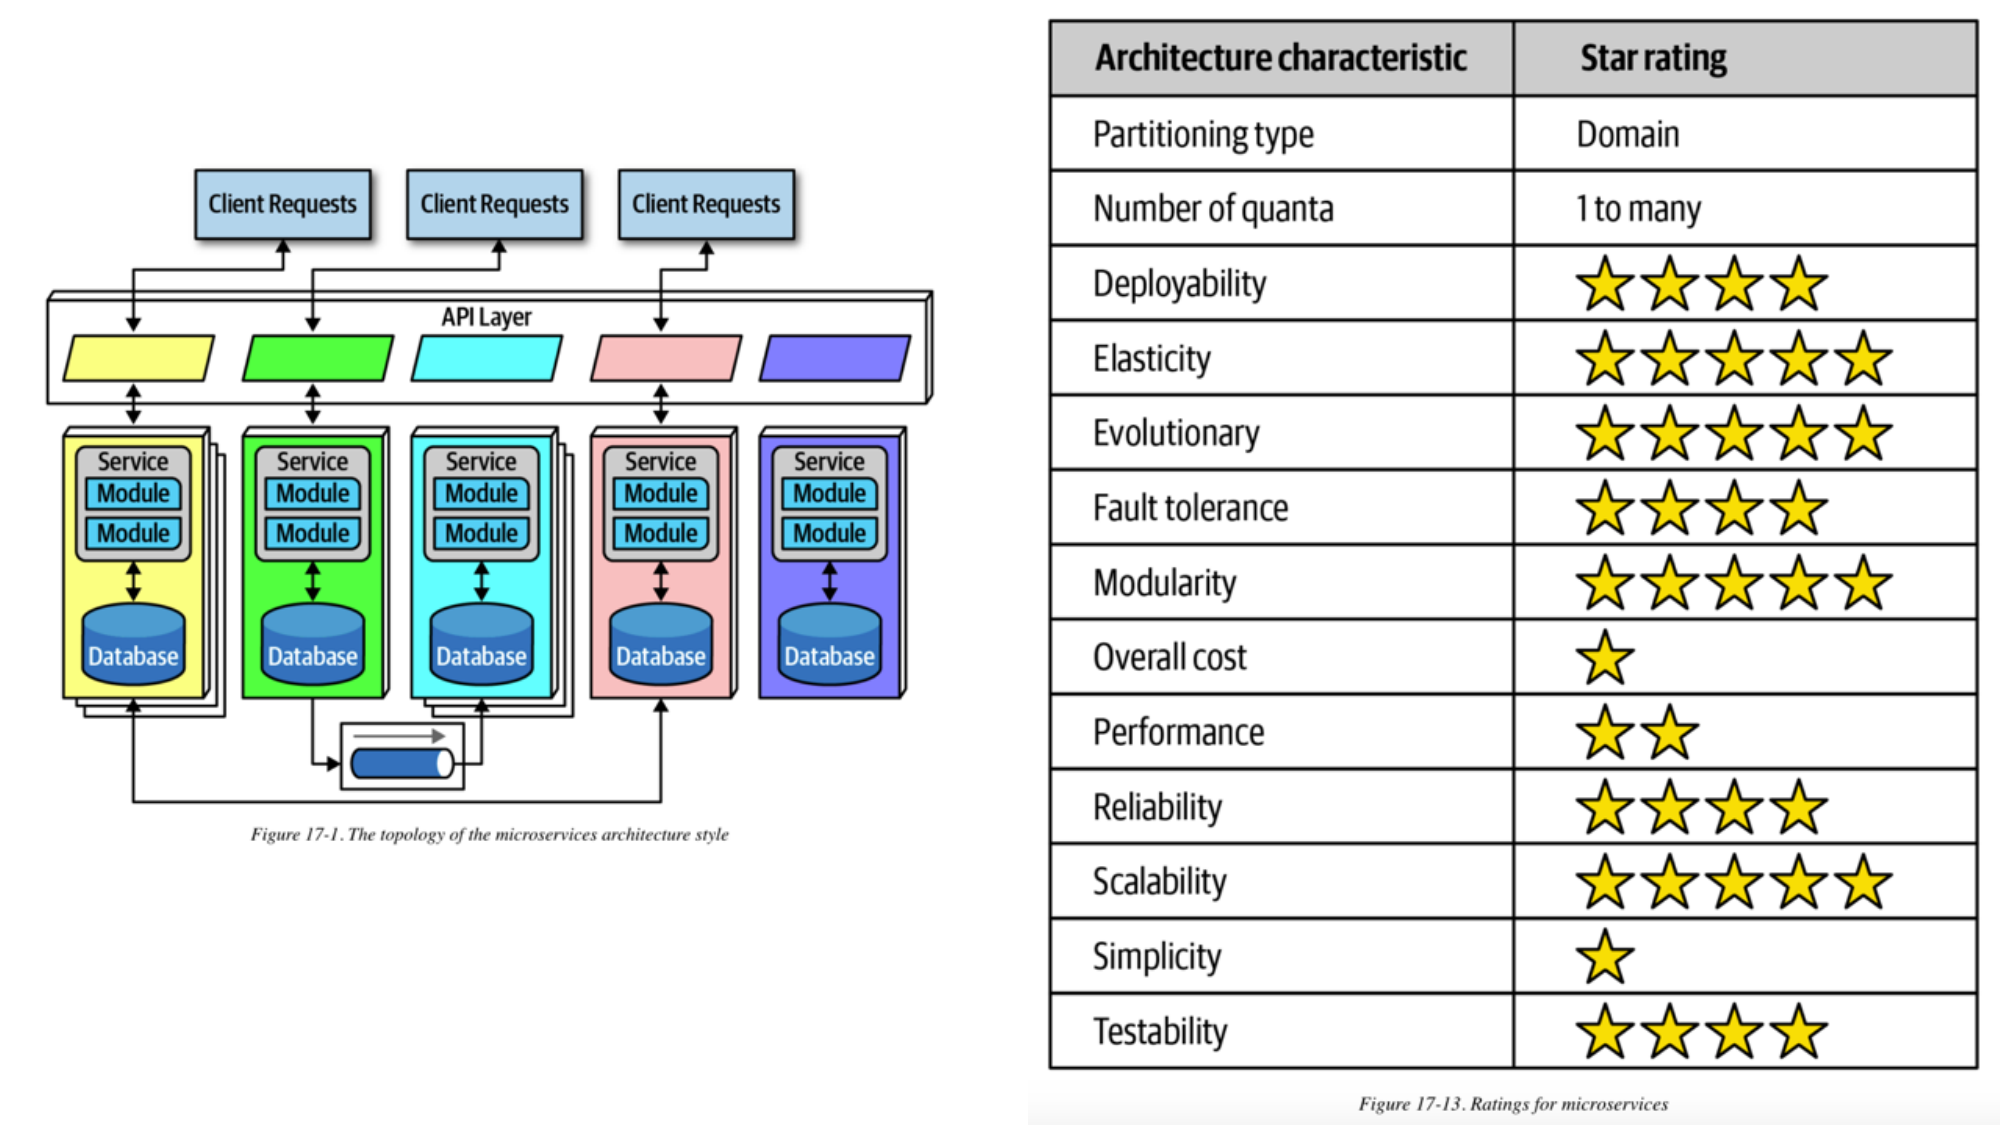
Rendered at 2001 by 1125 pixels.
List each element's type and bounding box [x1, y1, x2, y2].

picture [0, 153, 963, 866]
picture [1028, 0, 2000, 1125]
